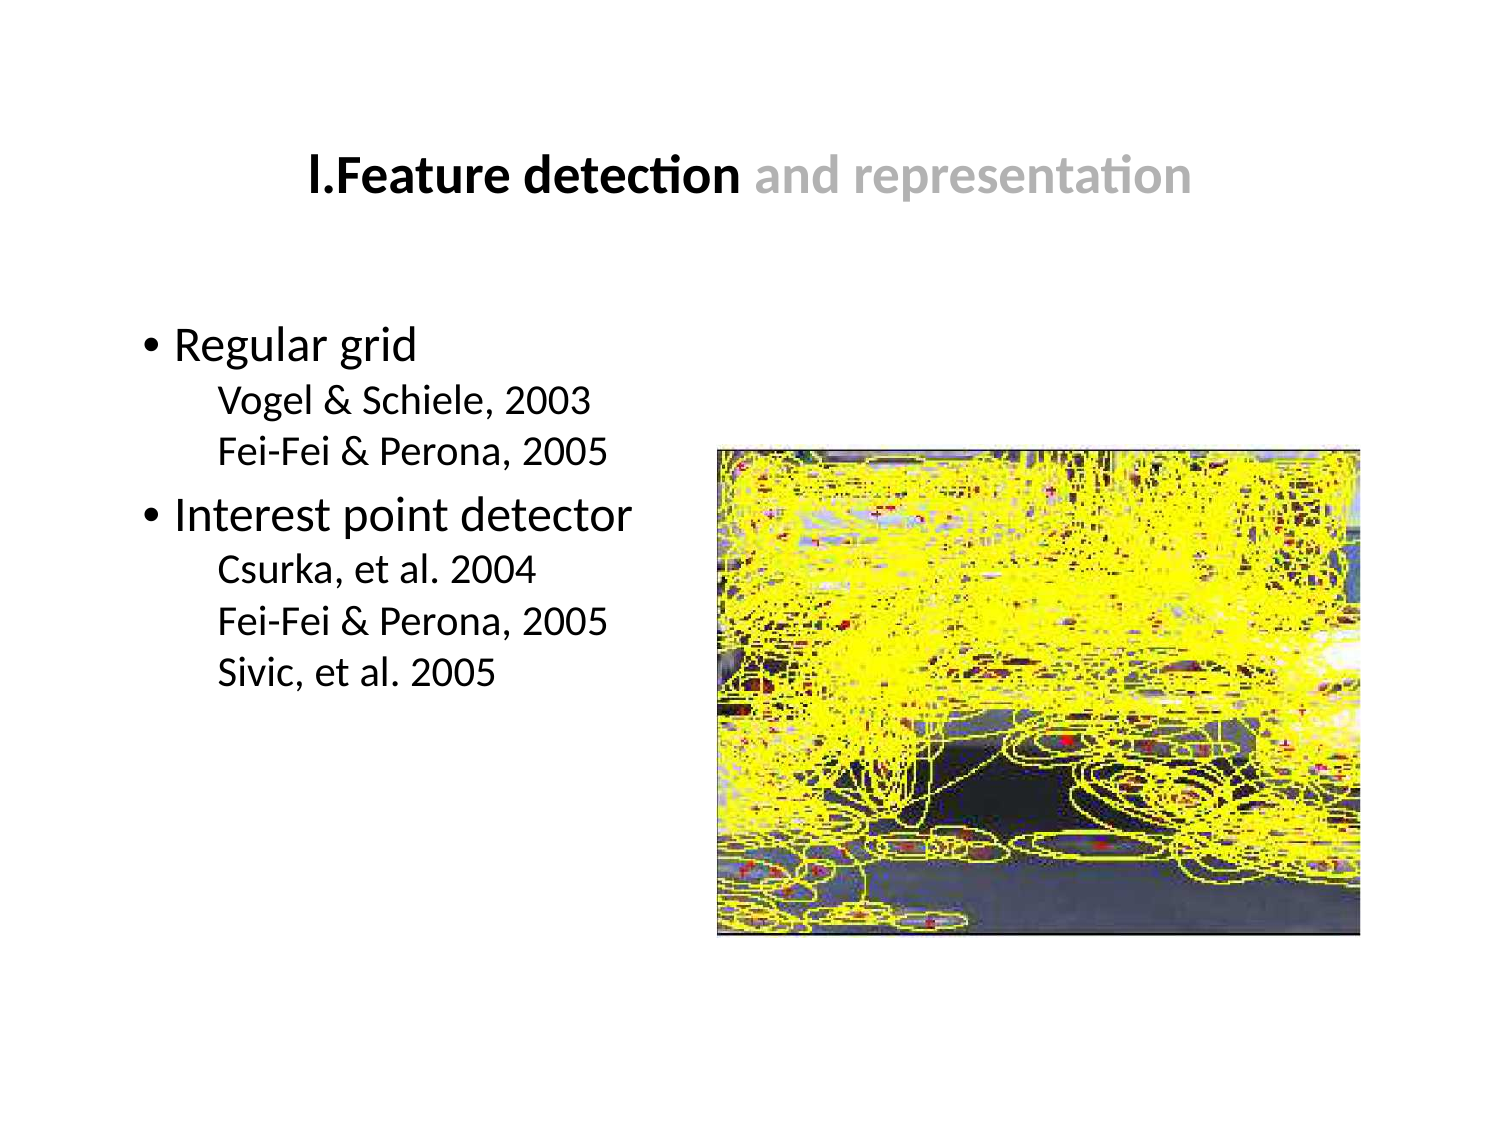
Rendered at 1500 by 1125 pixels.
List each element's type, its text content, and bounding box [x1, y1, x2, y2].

picture [716, 444, 1361, 938]
text_box • Regular grid Vogel & Schiele, 2003 Fei-Fei & Perona, 2005 • Interest point detector Csurka, et al. 2004 Fei-Fei & Perona, 2005 Sivic, et al. 2005 [142, 311, 651, 739]
text_box l.Feature detection and representation [301, 138, 1199, 191]
